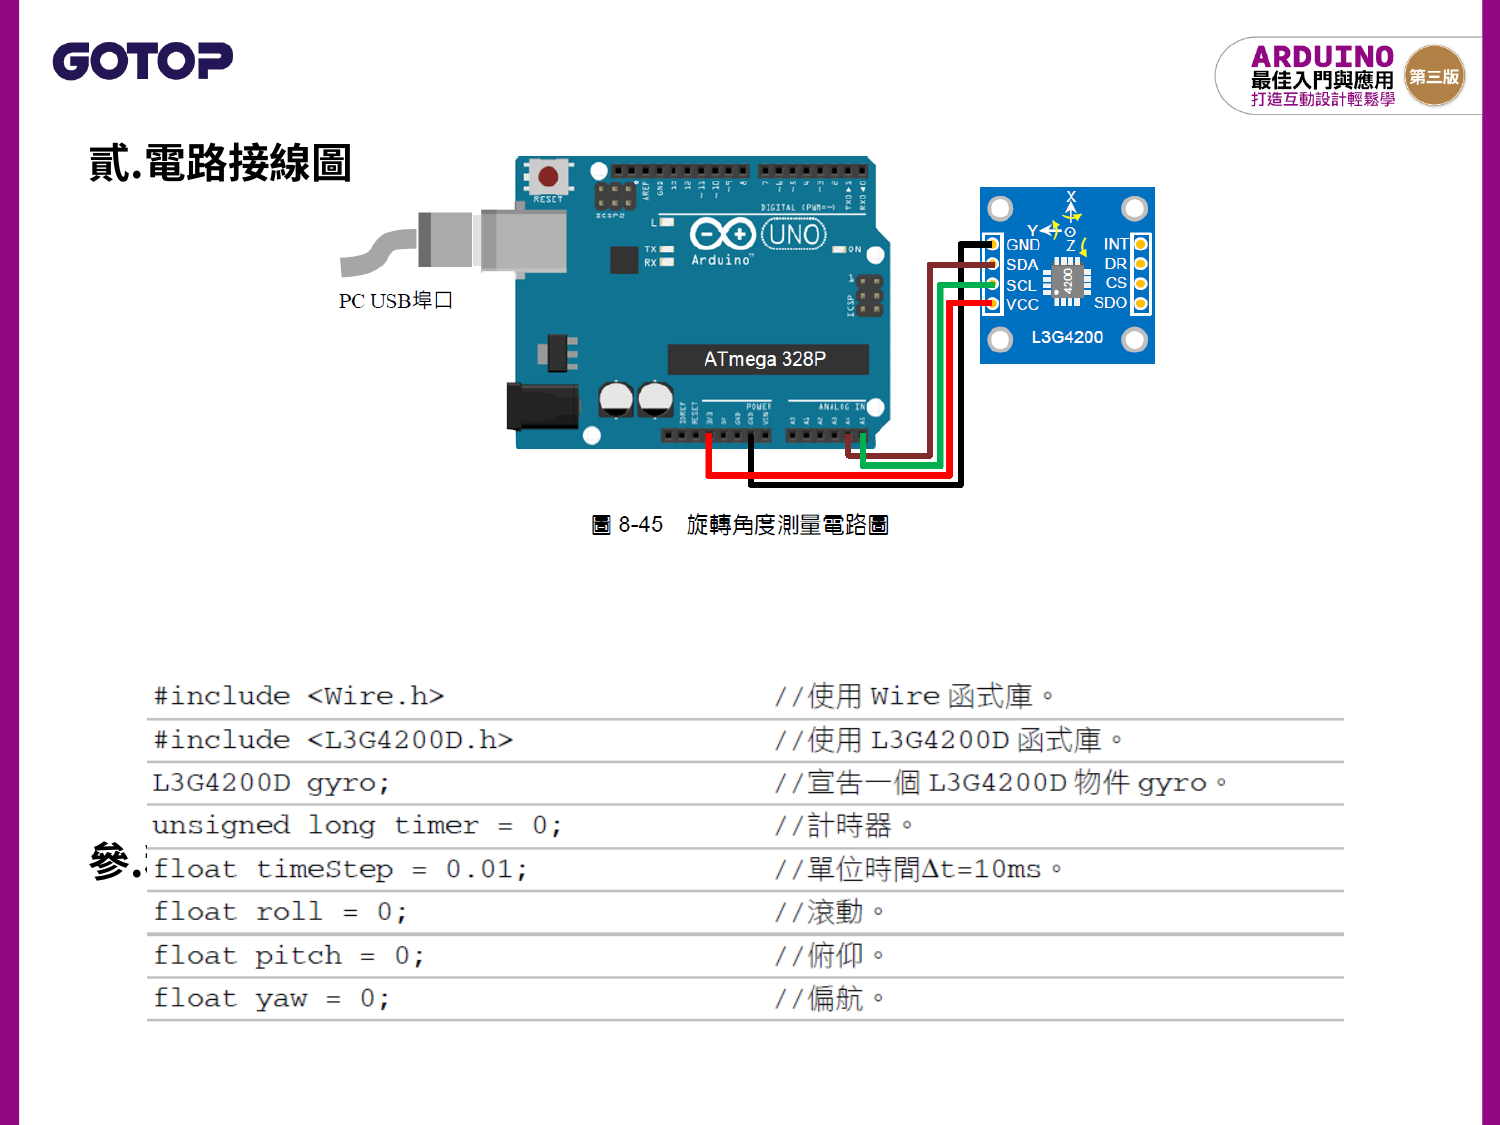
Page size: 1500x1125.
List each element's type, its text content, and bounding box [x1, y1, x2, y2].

picture [0, 0, 1500, 1125]
list 電路接線圖 程式：ch8_12.ino [70, 121, 1430, 1067]
